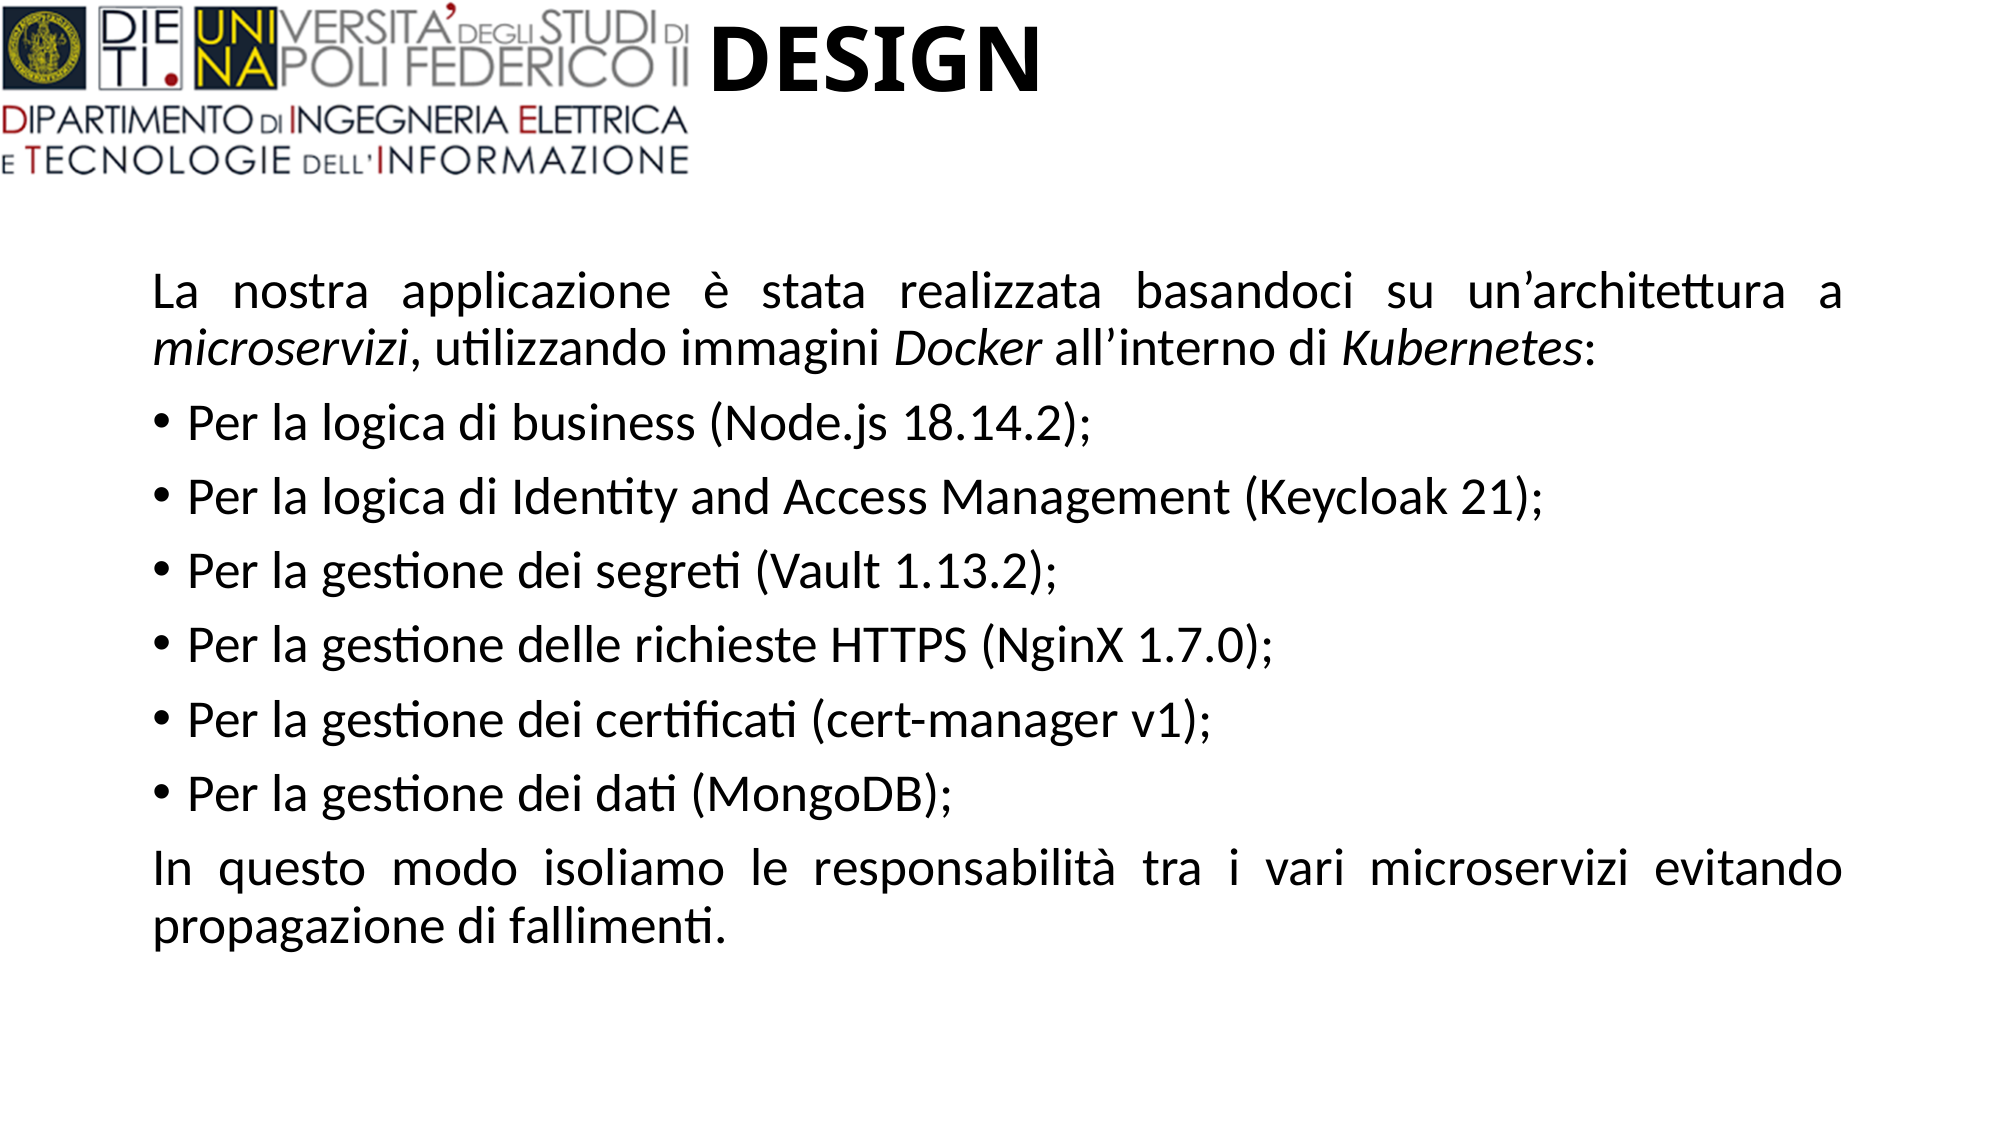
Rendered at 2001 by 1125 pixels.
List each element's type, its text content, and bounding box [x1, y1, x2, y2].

picture [0, 0, 692, 178]
list La nostra applicazione è stata realizzata basandoci su un’architettura a microservizi, utilizzando immagini Docker all’interno di Kubernetes: Per la logica di business (Node.js 18.14.2); Per la logica di Identity and Access Management (Keycloak 21); Per la gestione dei segreti (Vault 1.13.2); Per la gestione delle richieste HTTPS (NginX 1.7.0); Per la gestione dei certificati (cert-manager v1); Per la gestione dei dati (MongoDB); In questo modo isoliamo le responsabilità tra i vari microservizi evitando propagazione di fallimenti. [137, 254, 1863, 969]
title DESIGN [692, 0, 1066, 124]
